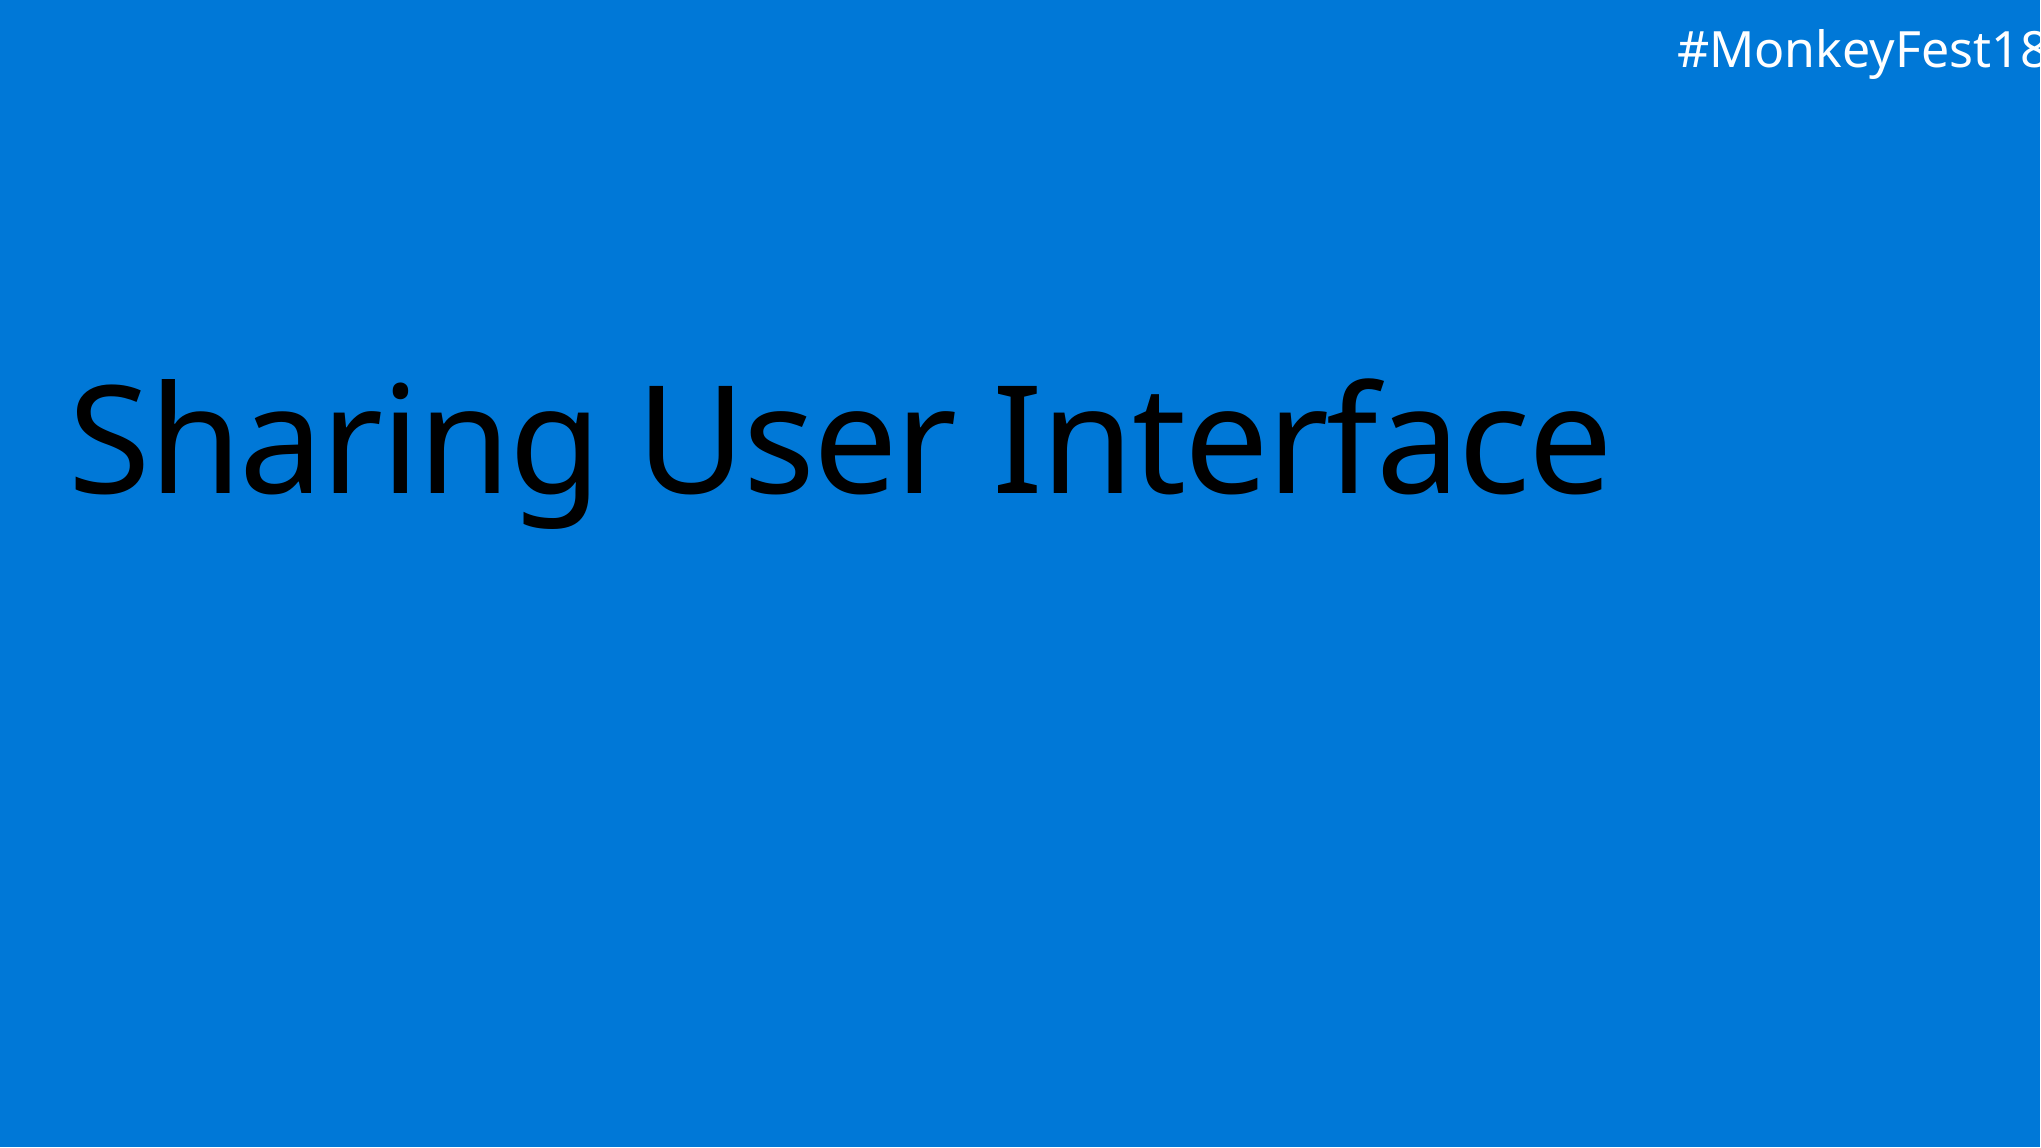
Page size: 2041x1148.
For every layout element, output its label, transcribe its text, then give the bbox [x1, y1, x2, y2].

text_box #MonkeyFest18 [1647, 0, 2041, 102]
title Sharing User Interface [45, 348, 1996, 543]
